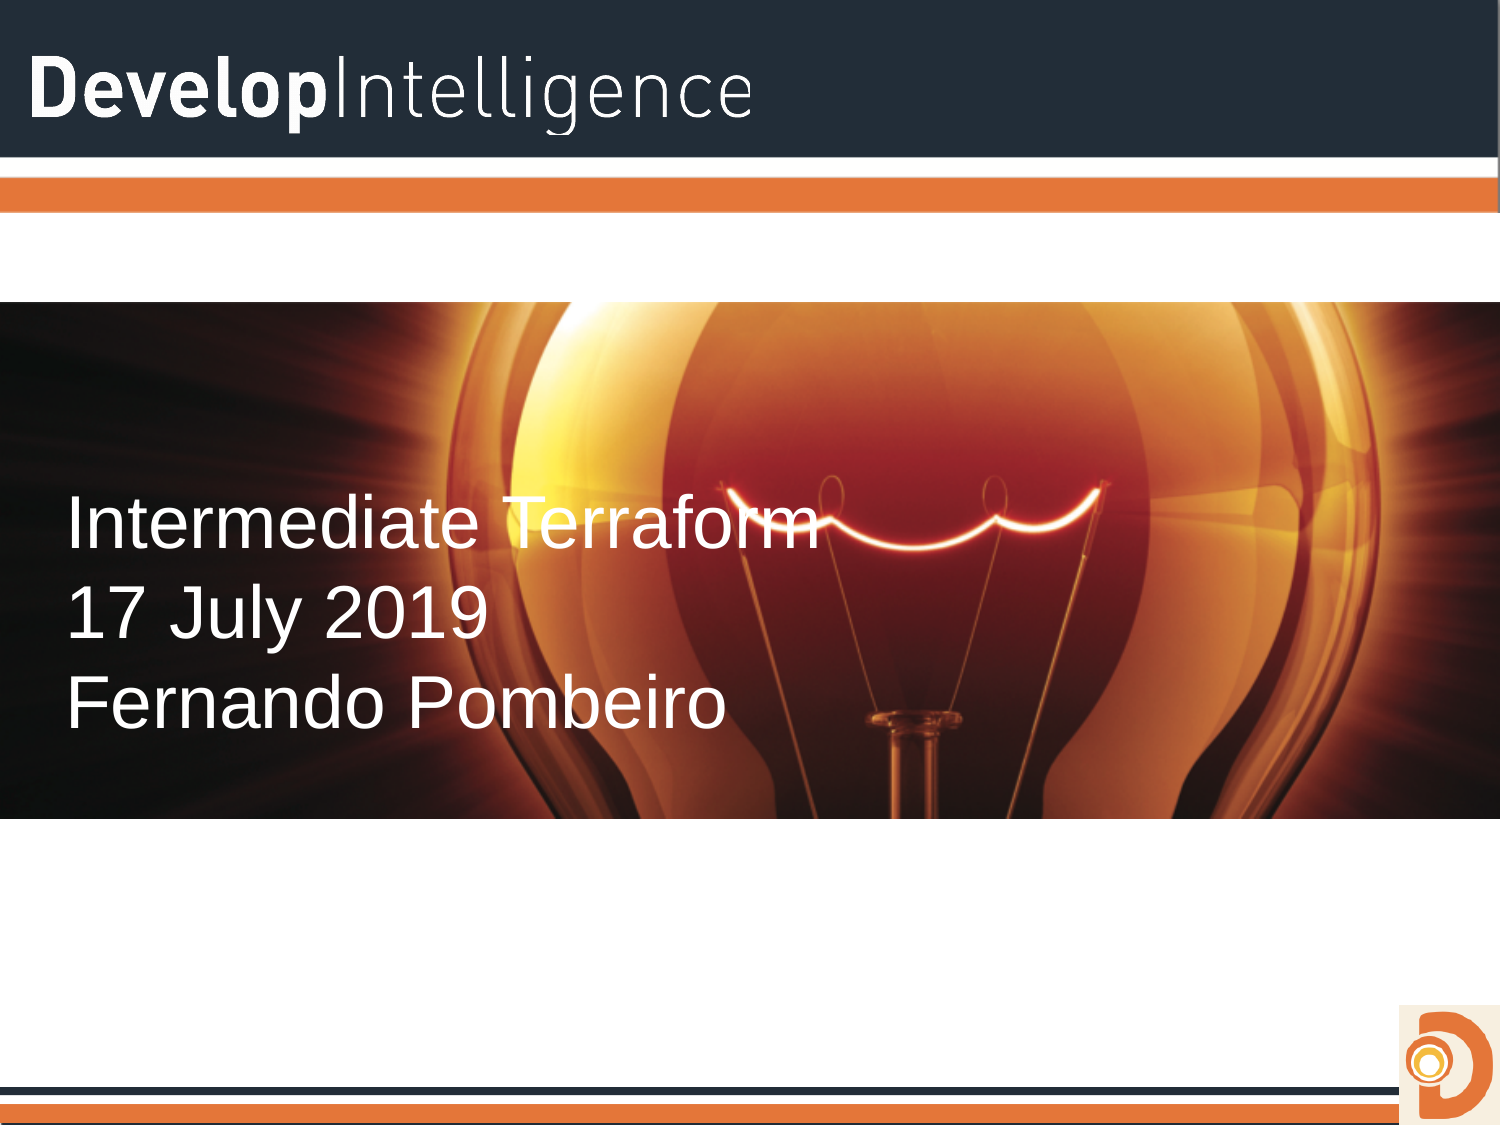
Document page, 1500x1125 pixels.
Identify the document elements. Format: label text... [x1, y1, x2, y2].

picture [0, 1005, 1500, 1125]
picture [0, 0, 1500, 213]
title Intermediate Terraform 17 July 2019 Fernando Pombeiro [50, 510, 1325, 707]
picture [0, 302, 1500, 819]
